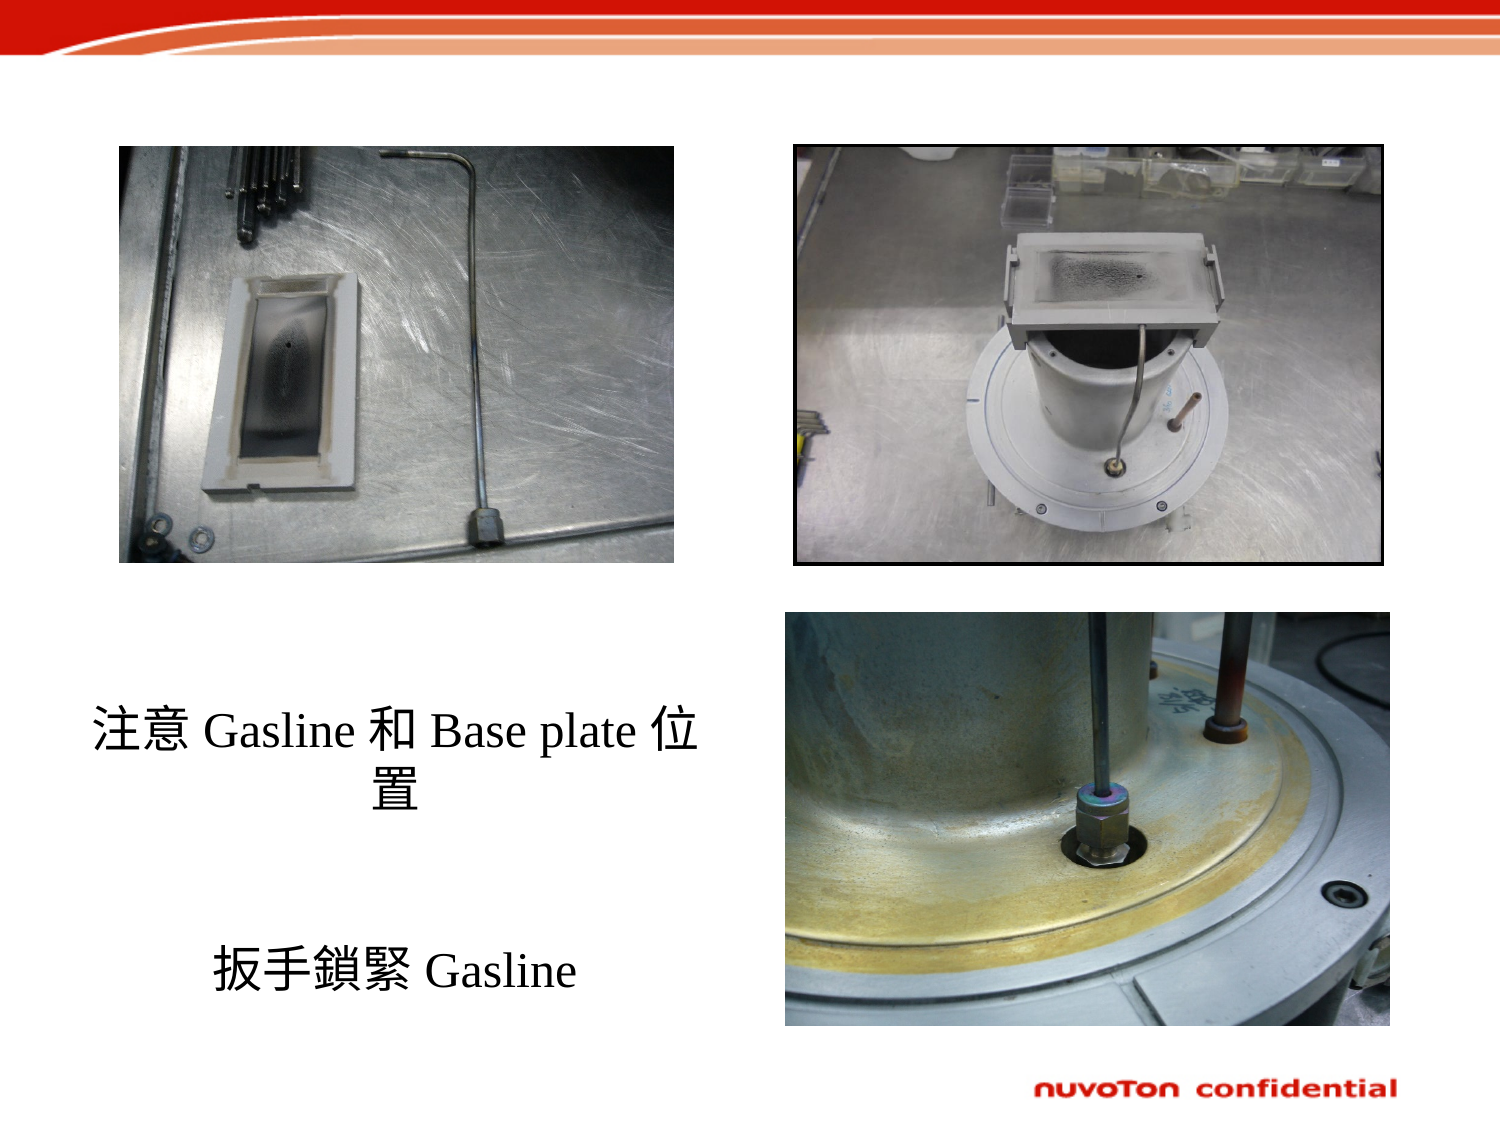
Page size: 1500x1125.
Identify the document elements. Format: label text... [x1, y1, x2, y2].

picture [0, 0, 1500, 1125]
text_box 注意Gasline和Base plate位置 扳手鎖緊Gasline [75, 690, 715, 1006]
